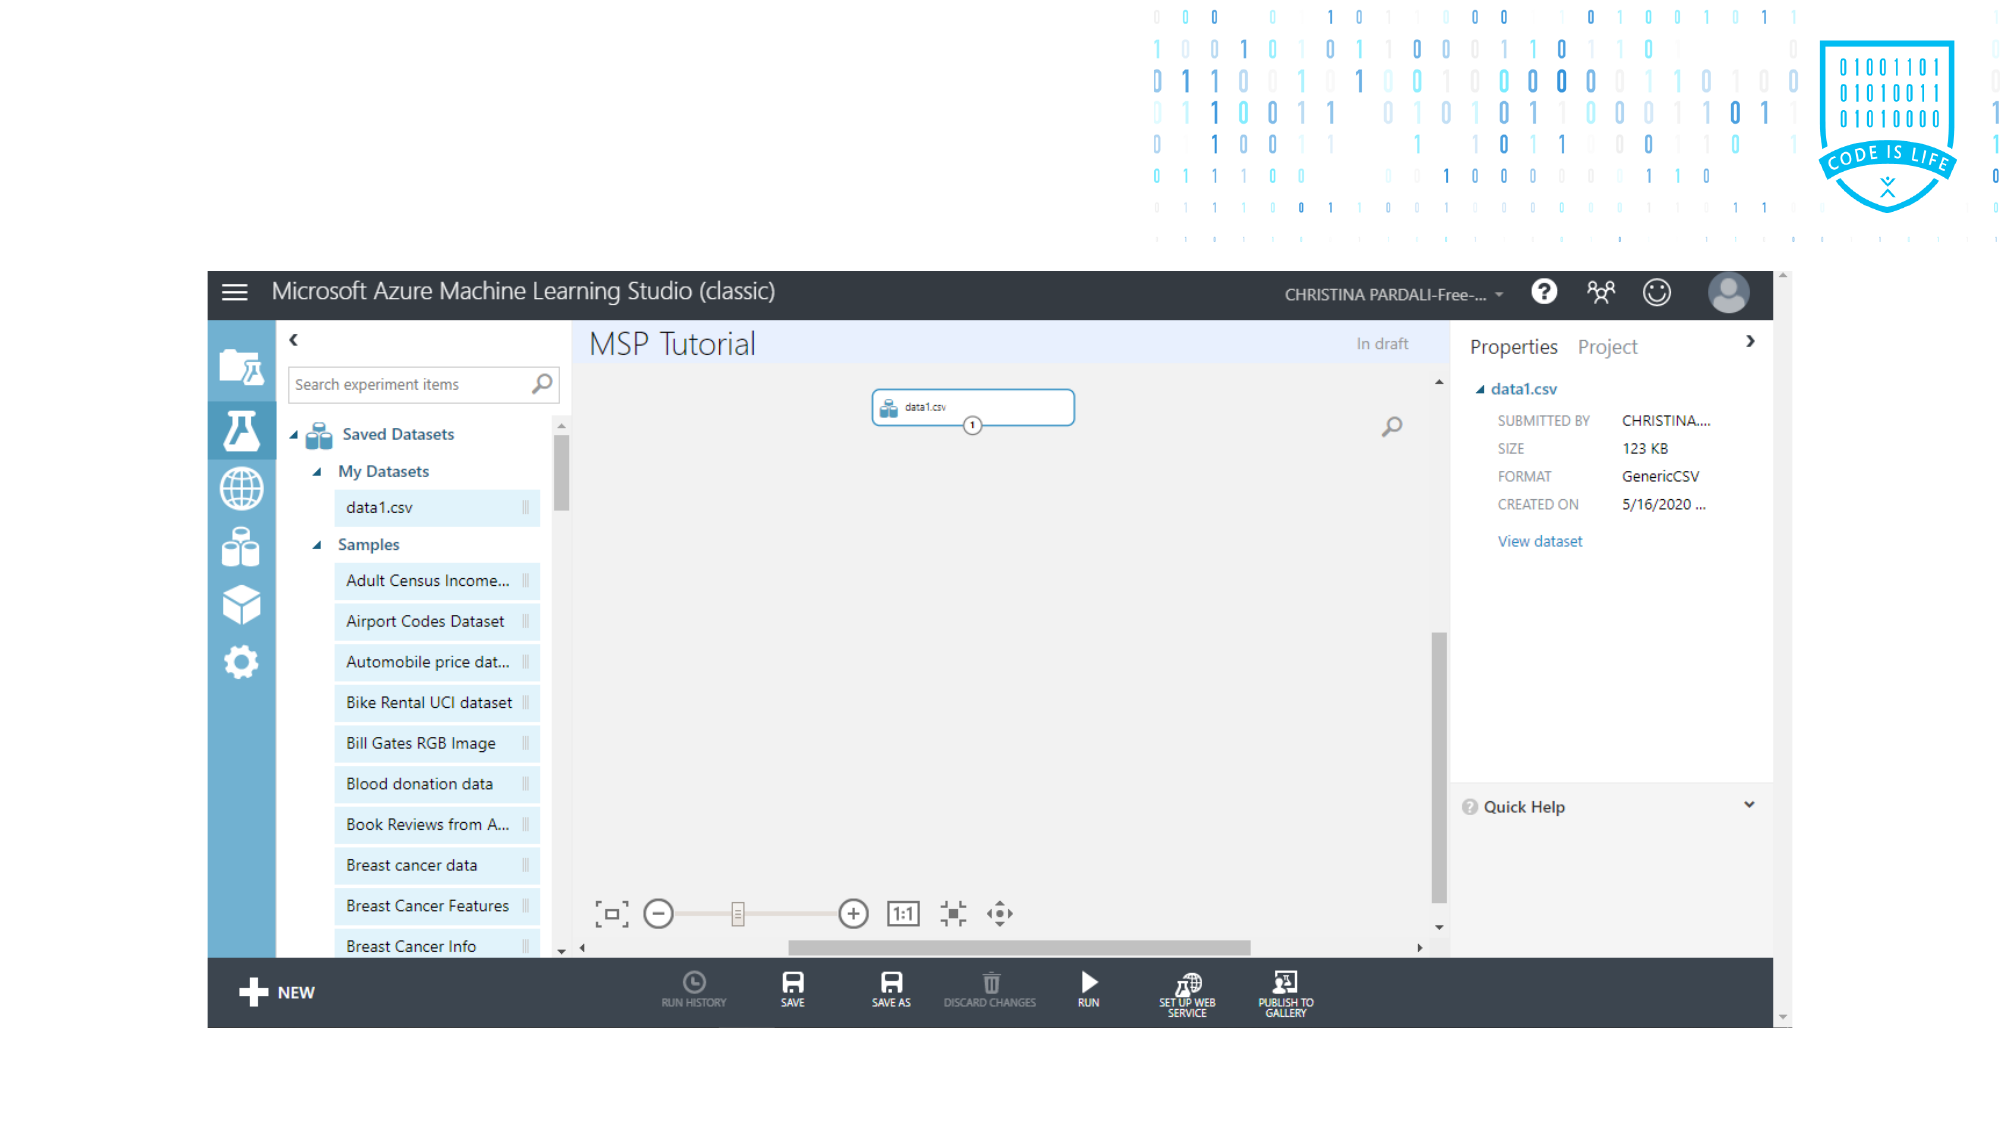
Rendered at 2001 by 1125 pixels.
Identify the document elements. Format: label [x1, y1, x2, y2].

picture [207, 271, 1793, 1029]
picture [1154, 0, 2000, 247]
